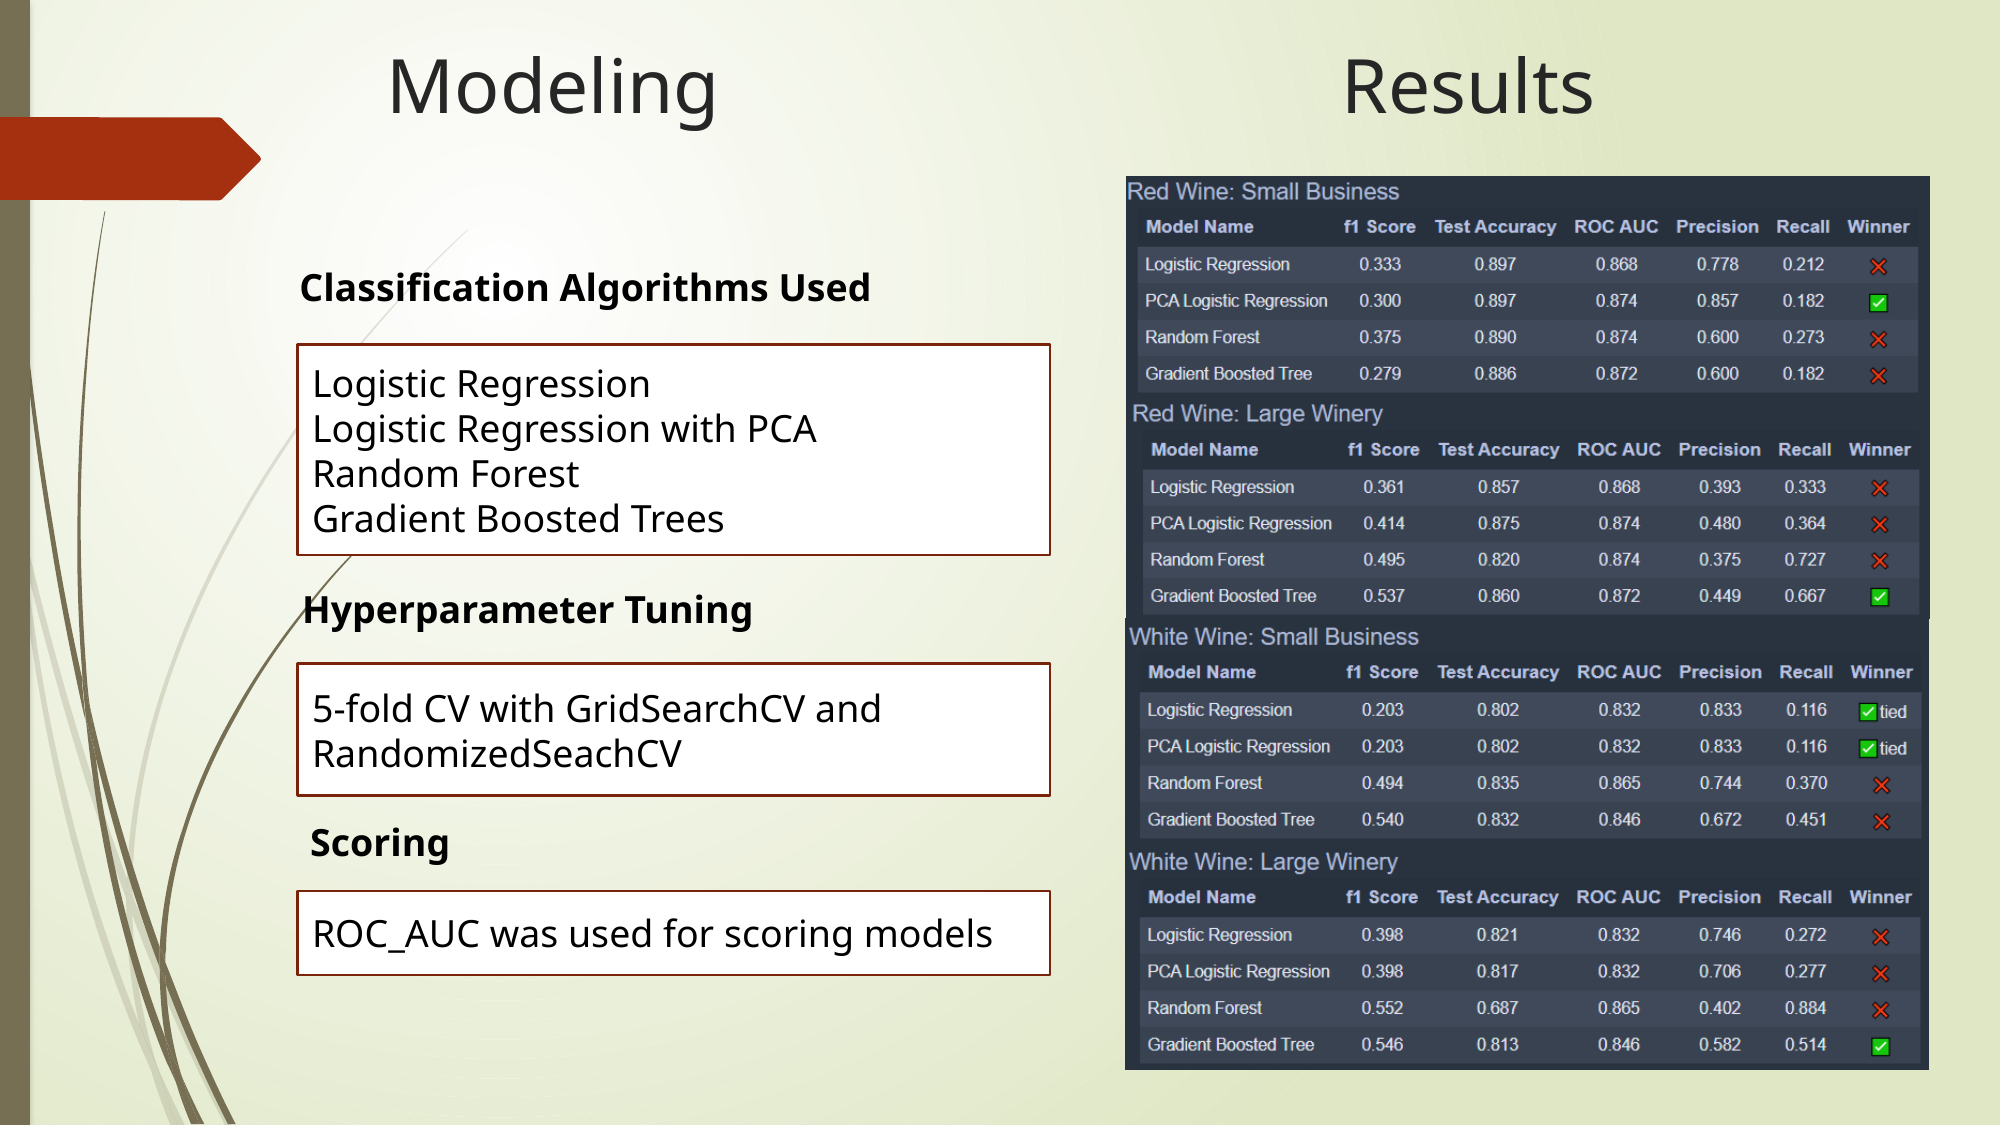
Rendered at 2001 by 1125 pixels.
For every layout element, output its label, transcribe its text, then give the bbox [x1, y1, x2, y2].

text_box Classification Algorithms Used [284, 257, 888, 317]
text_box ROC_AUC was used for scoring models [296, 890, 1051, 976]
list [424, 350, 1121, 970]
title Modeling Results [371, 30, 1834, 241]
text_box Logistic Regression Logistic Regression with PCA Random Forest Gradient Boosted Trees [296, 343, 1051, 556]
text_box Scoring [295, 811, 466, 872]
text_box 5-fold CV with GridSearchCV and RandomizedSeachCV [296, 662, 1051, 797]
picture [1125, 176, 1930, 1070]
text_box Hyperparameter Tuning [287, 578, 769, 639]
